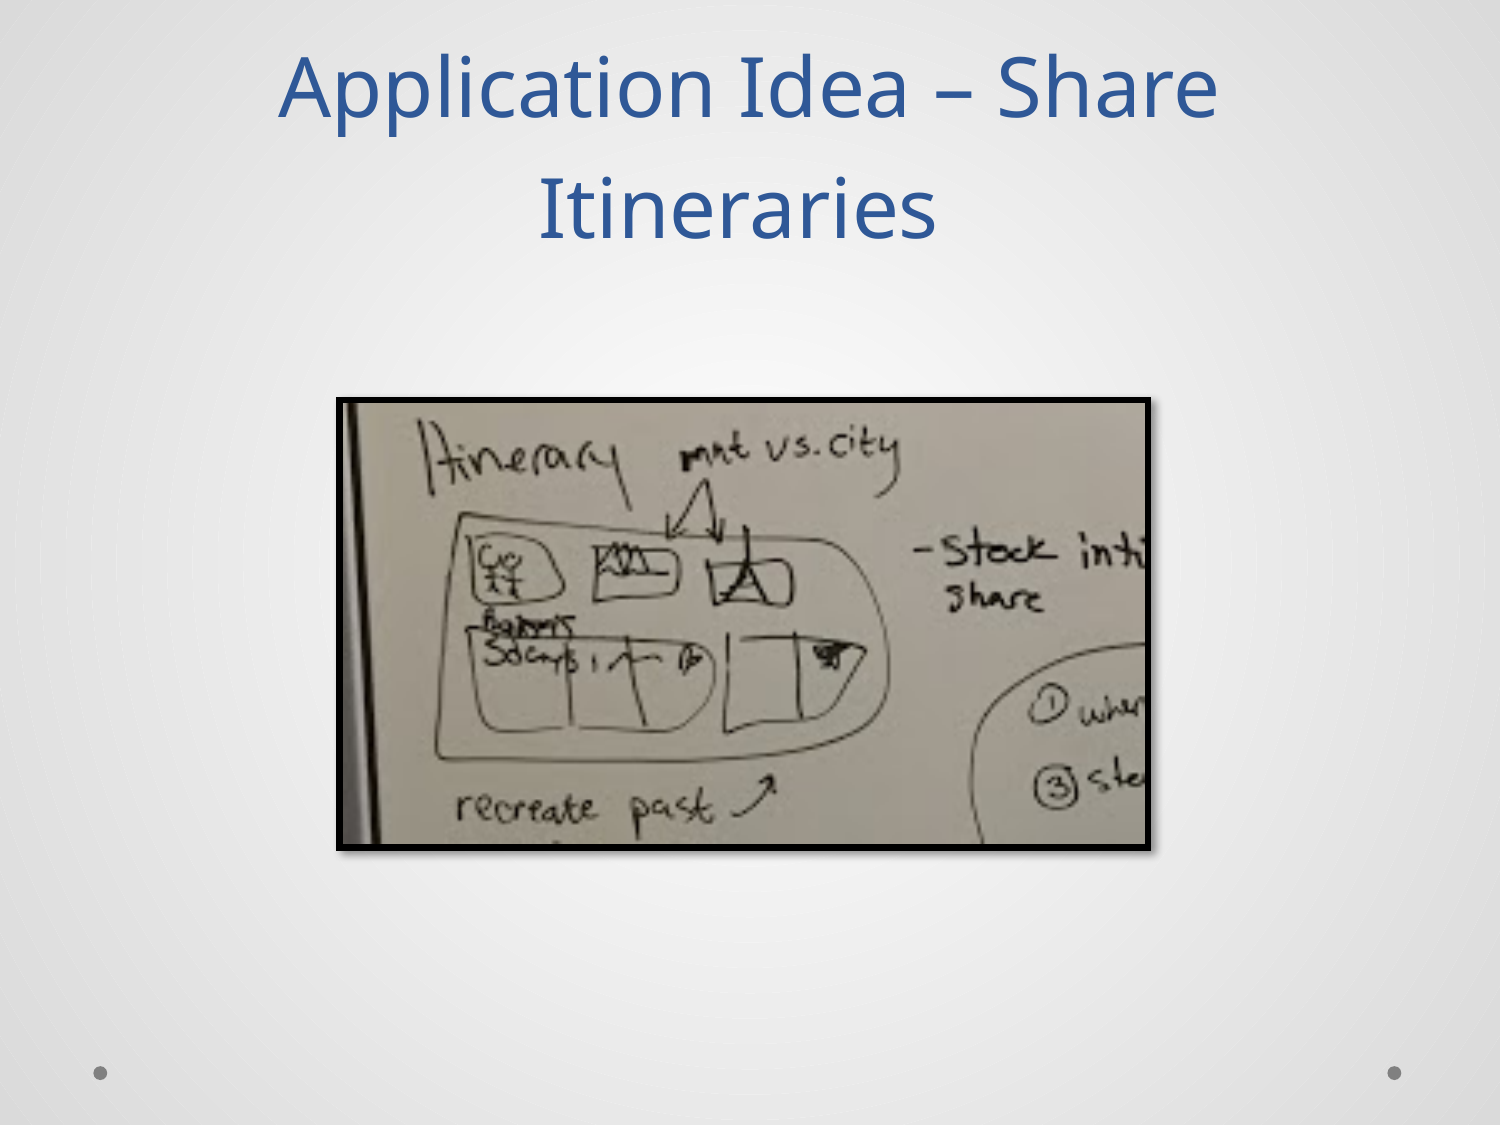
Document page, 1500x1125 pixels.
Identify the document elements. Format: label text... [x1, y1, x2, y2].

picture [342, 402, 1146, 845]
title Application Idea – Share Itineraries [75, 0, 1425, 263]
